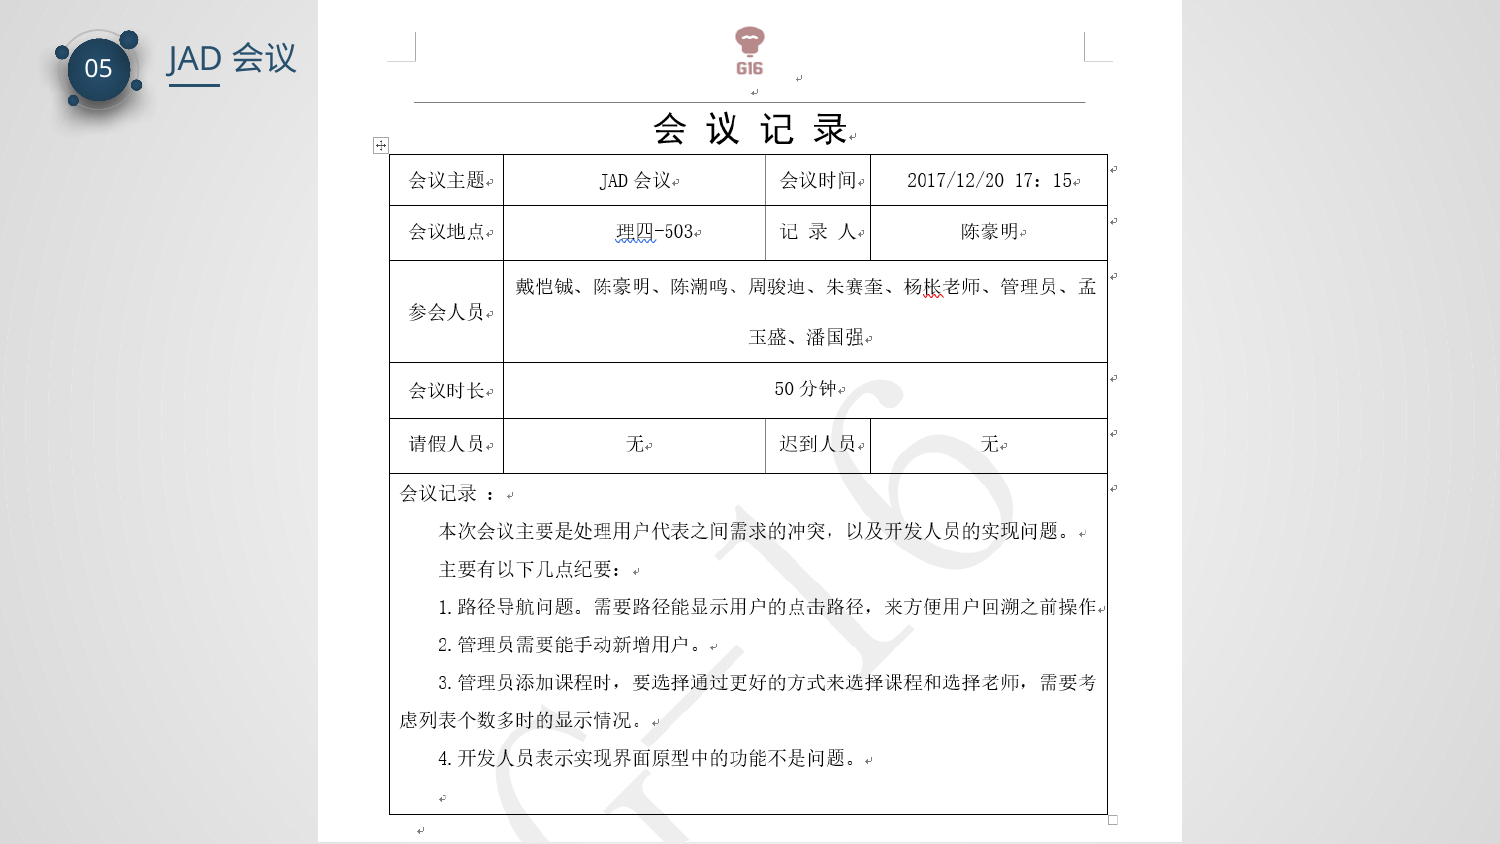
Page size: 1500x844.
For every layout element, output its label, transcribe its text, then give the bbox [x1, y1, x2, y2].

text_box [55, 30, 143, 110]
picture [318, 0, 1182, 842]
text_box JAD会议 [153, 30, 313, 85]
